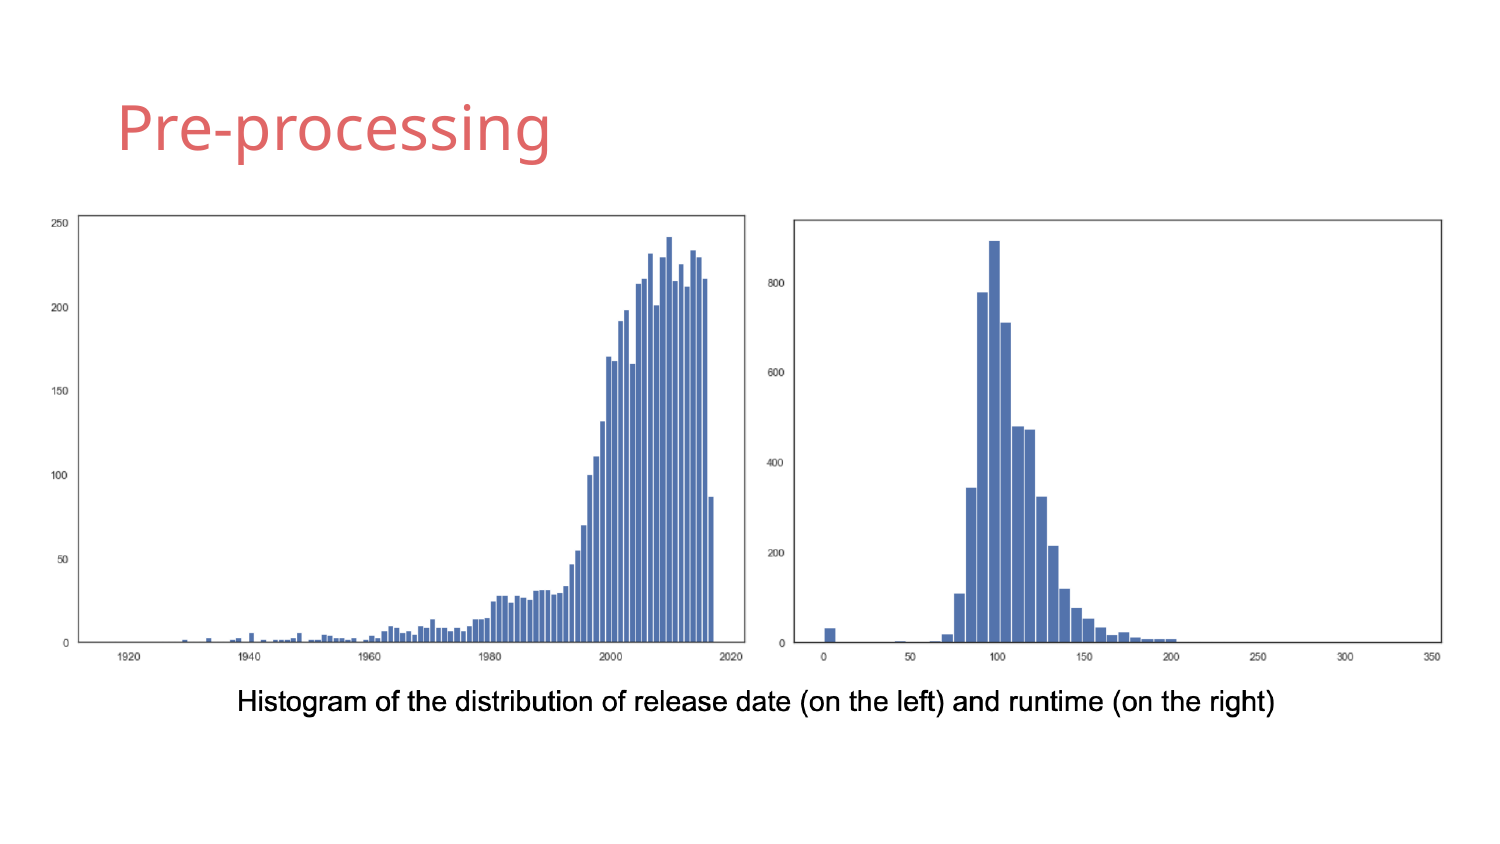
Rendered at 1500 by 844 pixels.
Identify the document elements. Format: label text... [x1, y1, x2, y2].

picture [24, 195, 1476, 741]
title Pre-processing [101, 72, 1499, 167]
